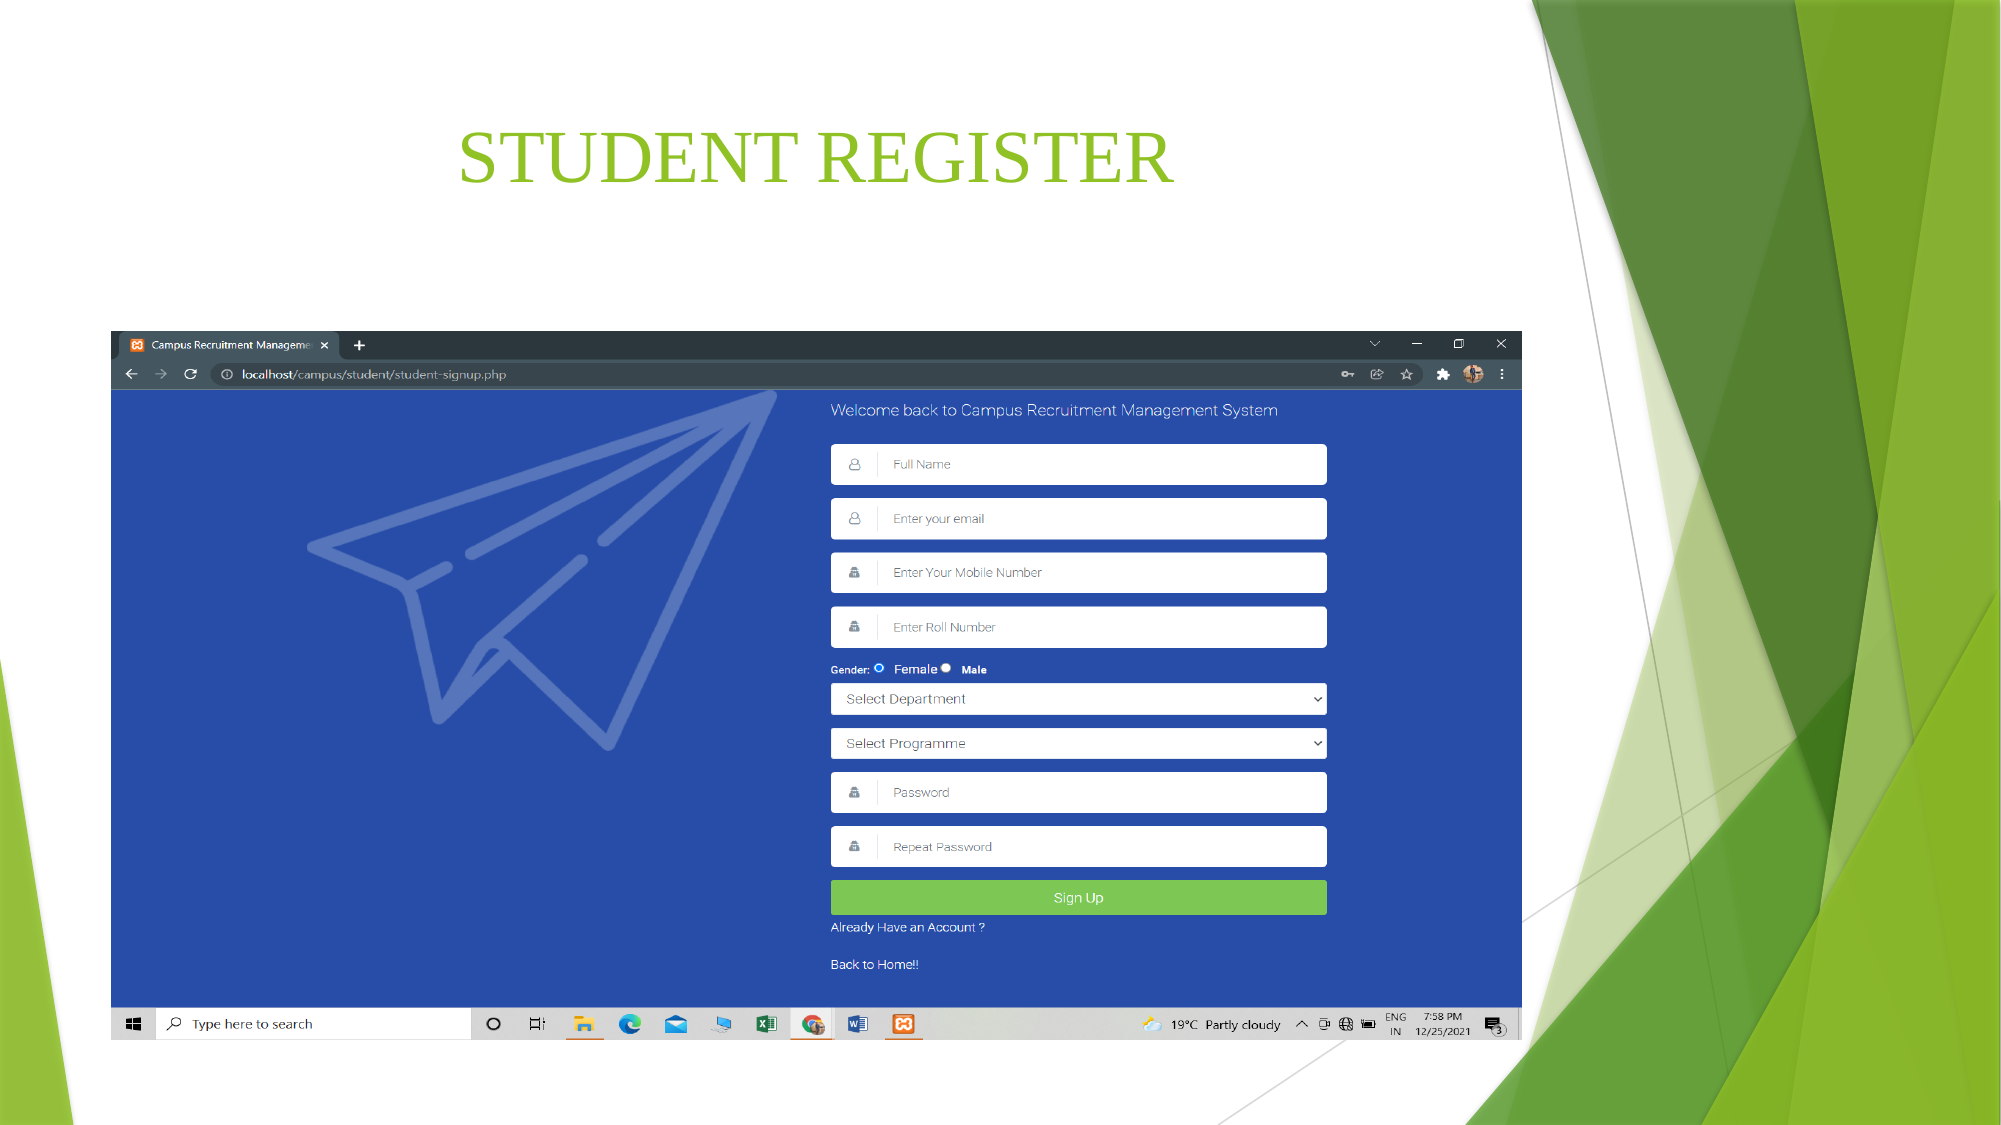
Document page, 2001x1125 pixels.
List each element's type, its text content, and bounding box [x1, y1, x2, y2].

title STUDENT REGISTER [111, 99, 1522, 317]
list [110, 330, 1522, 1040]
